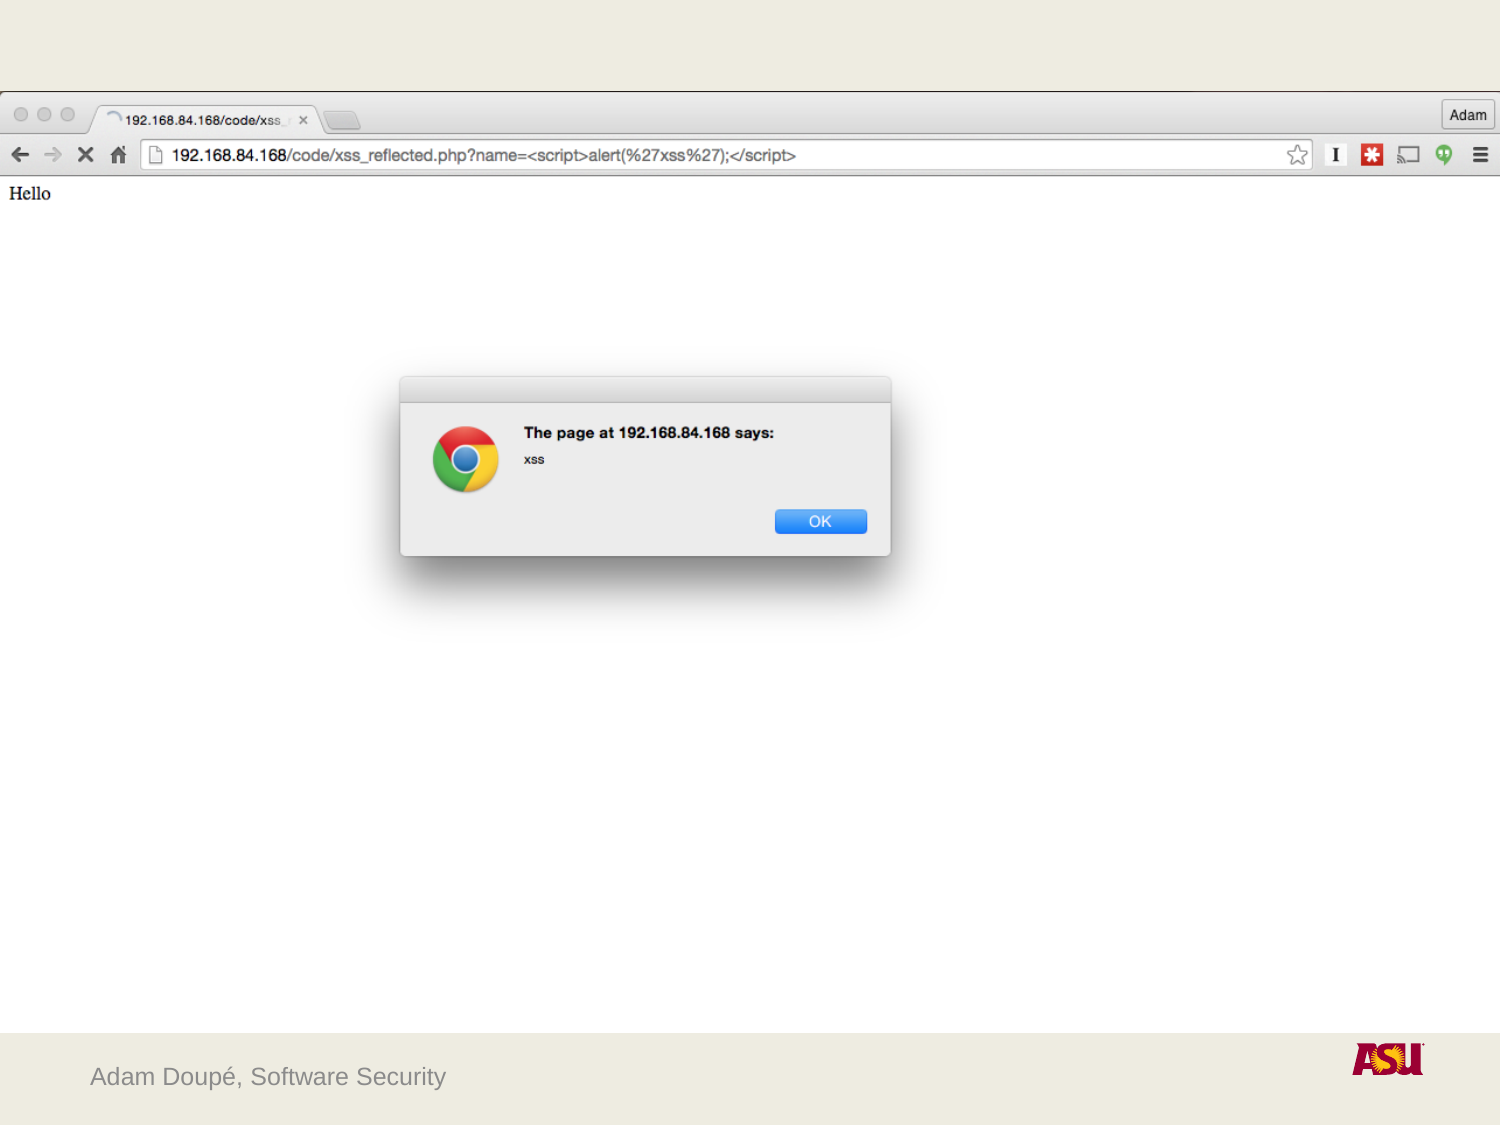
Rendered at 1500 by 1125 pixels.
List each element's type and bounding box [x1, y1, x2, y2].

picture [0, 91, 1500, 1033]
